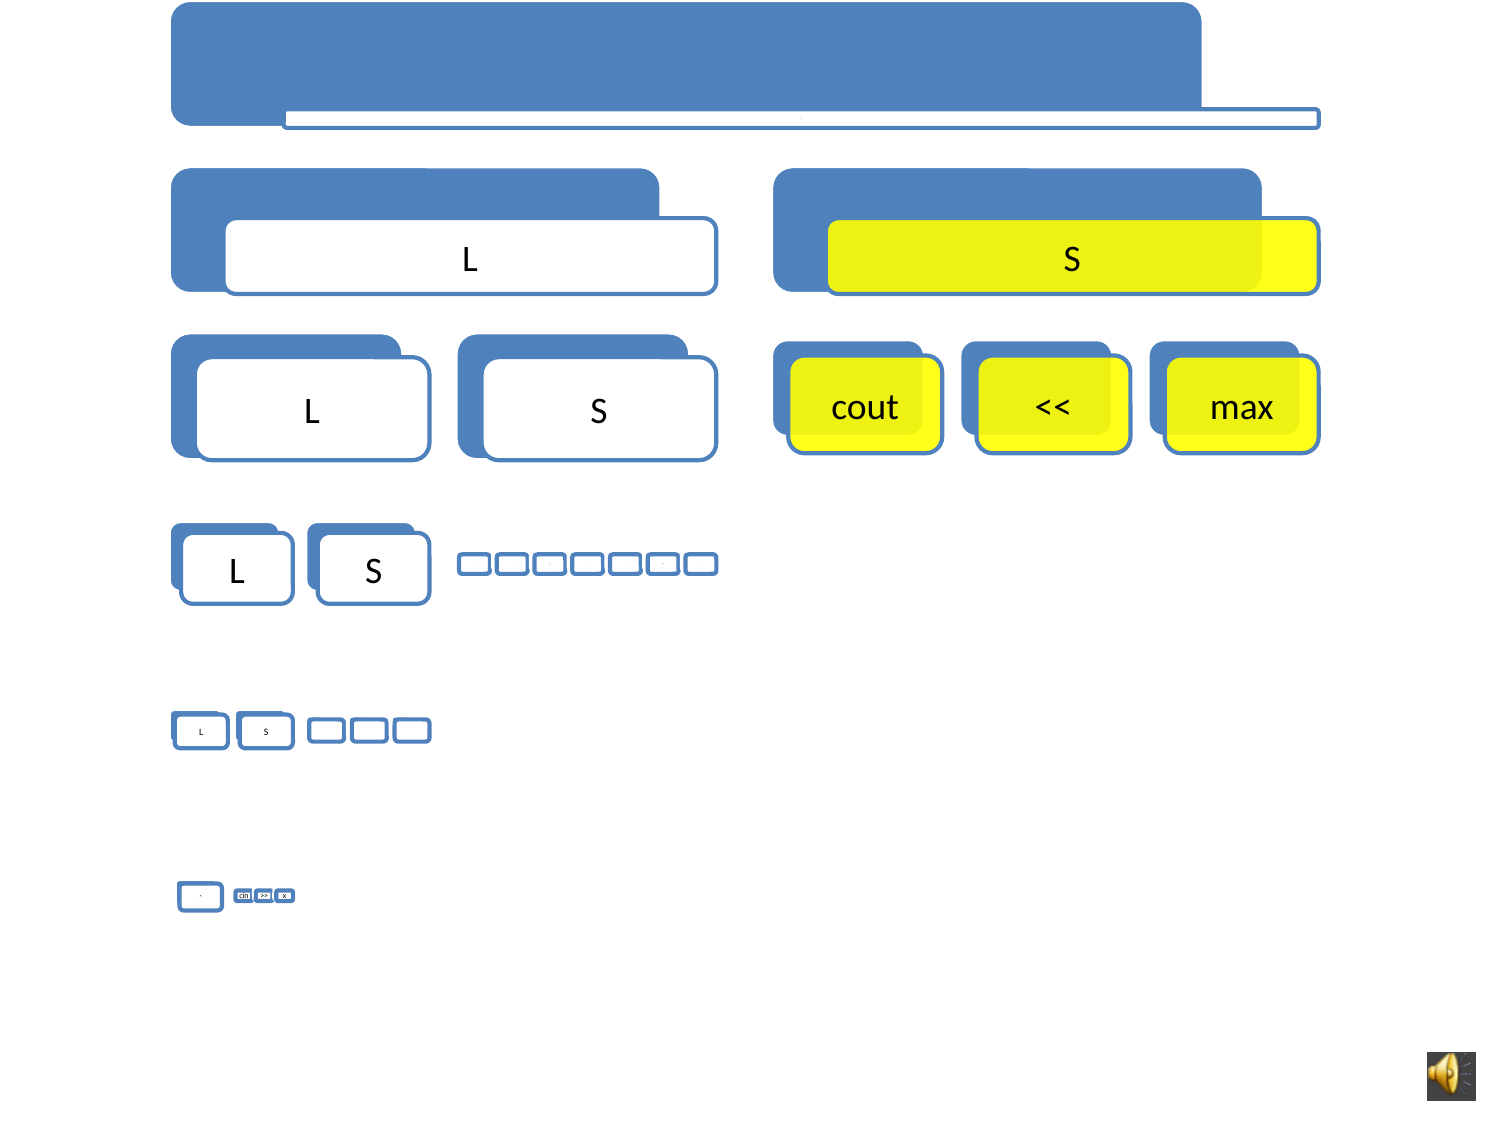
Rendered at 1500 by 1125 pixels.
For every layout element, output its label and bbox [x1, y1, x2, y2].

picture [1426, 1051, 1477, 1102]
text_box [24, 0, 1463, 1125]
